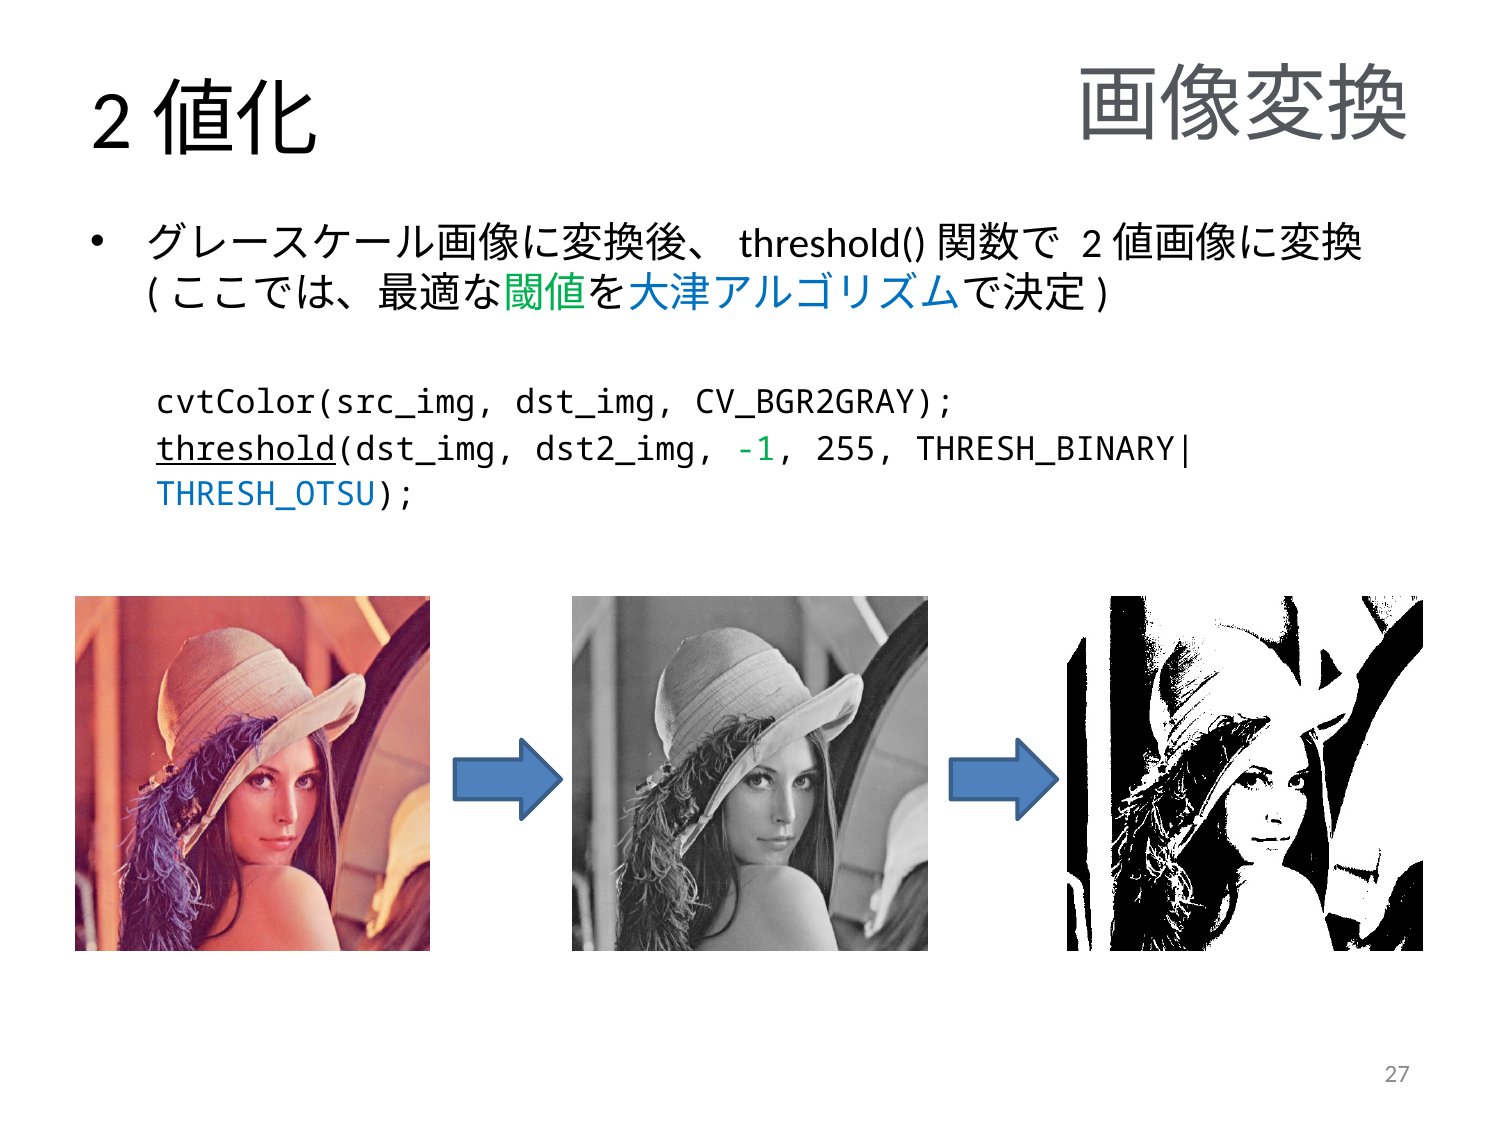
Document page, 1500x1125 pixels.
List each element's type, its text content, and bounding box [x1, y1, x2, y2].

slide_number 26 [1074, 1042, 1425, 1103]
text_box [948, 737, 1060, 822]
text_box 画像変換 [74, 30, 1425, 171]
list グレースケール画像に変換後、threshold()関数で 2値画像に変換 (ここでは、最適な閾値を大津アルゴリズムで決定) cvtColor(src_img, dst_img, CV_BGR2GRAY); threshold(dst_img, dst2_img, -1, 255, THRESH_BINARY|THRESH_OTSU); [75, 208, 1425, 1035]
title 2値化 [75, 45, 1425, 185]
text_box [452, 737, 564, 822]
picture [74, 596, 430, 952]
picture [572, 596, 928, 952]
picture [1067, 596, 1423, 952]
